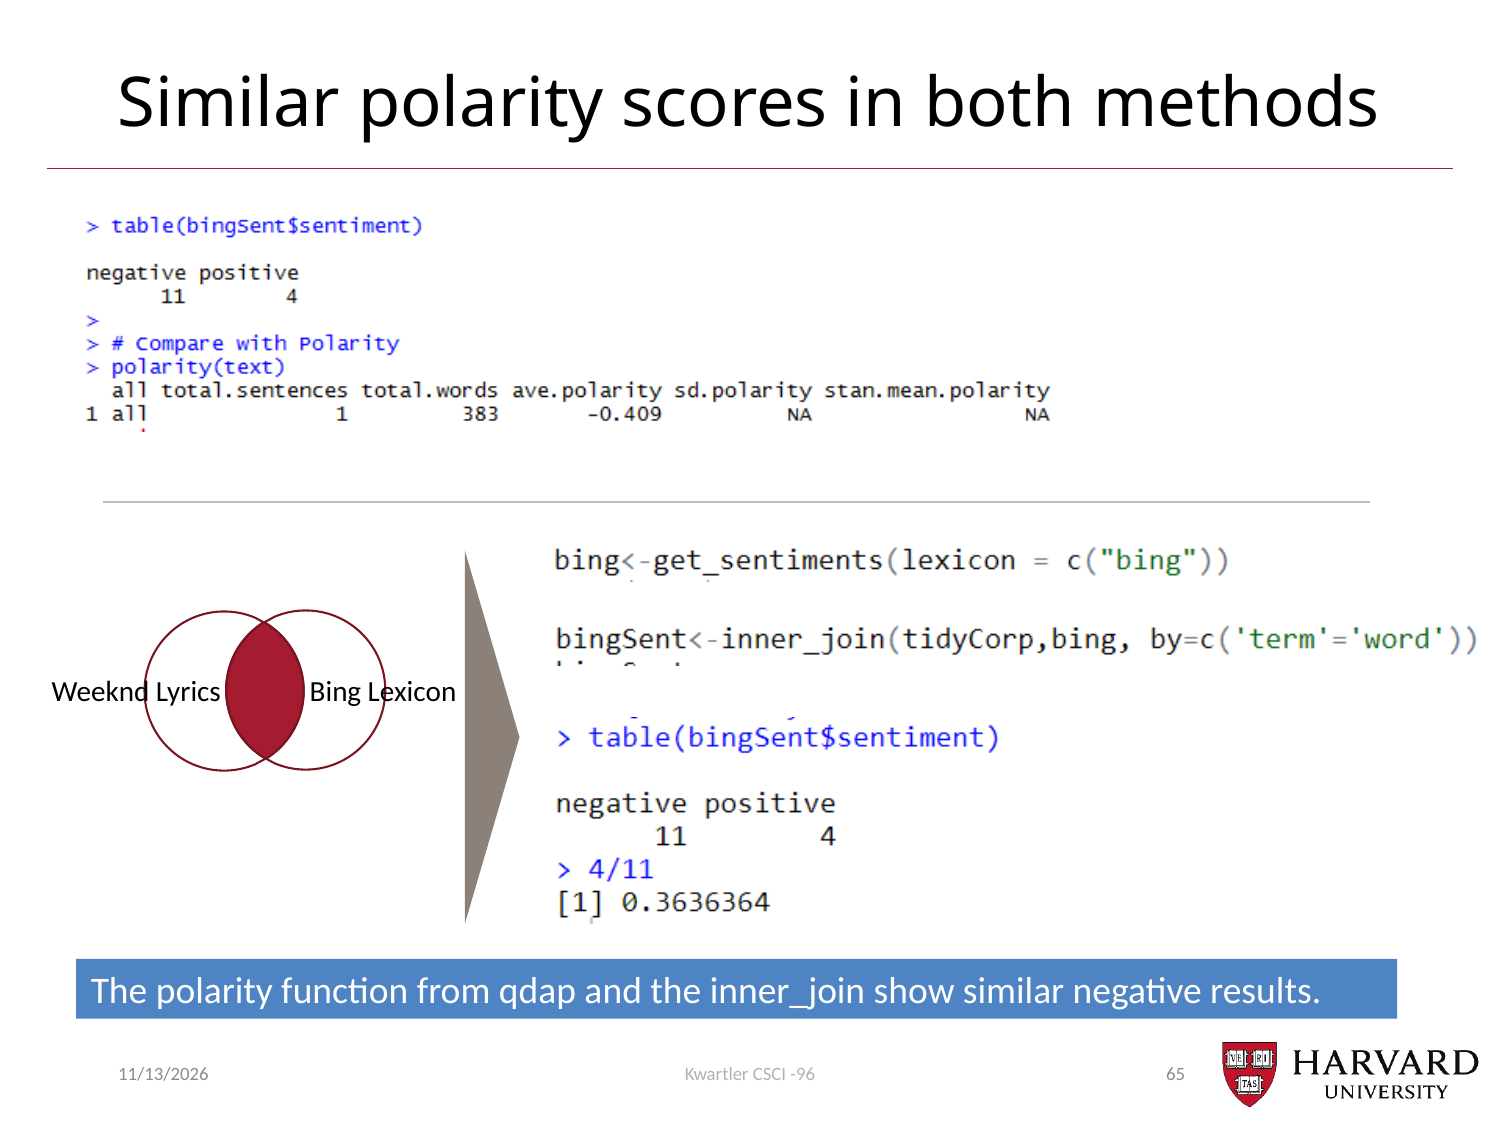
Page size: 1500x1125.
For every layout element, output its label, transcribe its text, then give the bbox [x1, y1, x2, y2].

footer Kwartler CSCI -96 [496, 1042, 1004, 1103]
picture [551, 546, 1249, 583]
title Similar polarity scores in both methods [103, 59, 1397, 157]
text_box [35, 610, 473, 771]
text_box The polarity function from qdap and the inner_join show similar negative results. [76, 958, 1398, 1019]
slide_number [103, 1042, 441, 1103]
picture [82, 214, 1064, 432]
picture [551, 615, 1499, 666]
picture [1200, 1024, 1500, 1125]
picture [551, 717, 1020, 925]
slide_number 65 [1059, 1042, 1200, 1103]
text_box [463, 549, 521, 925]
